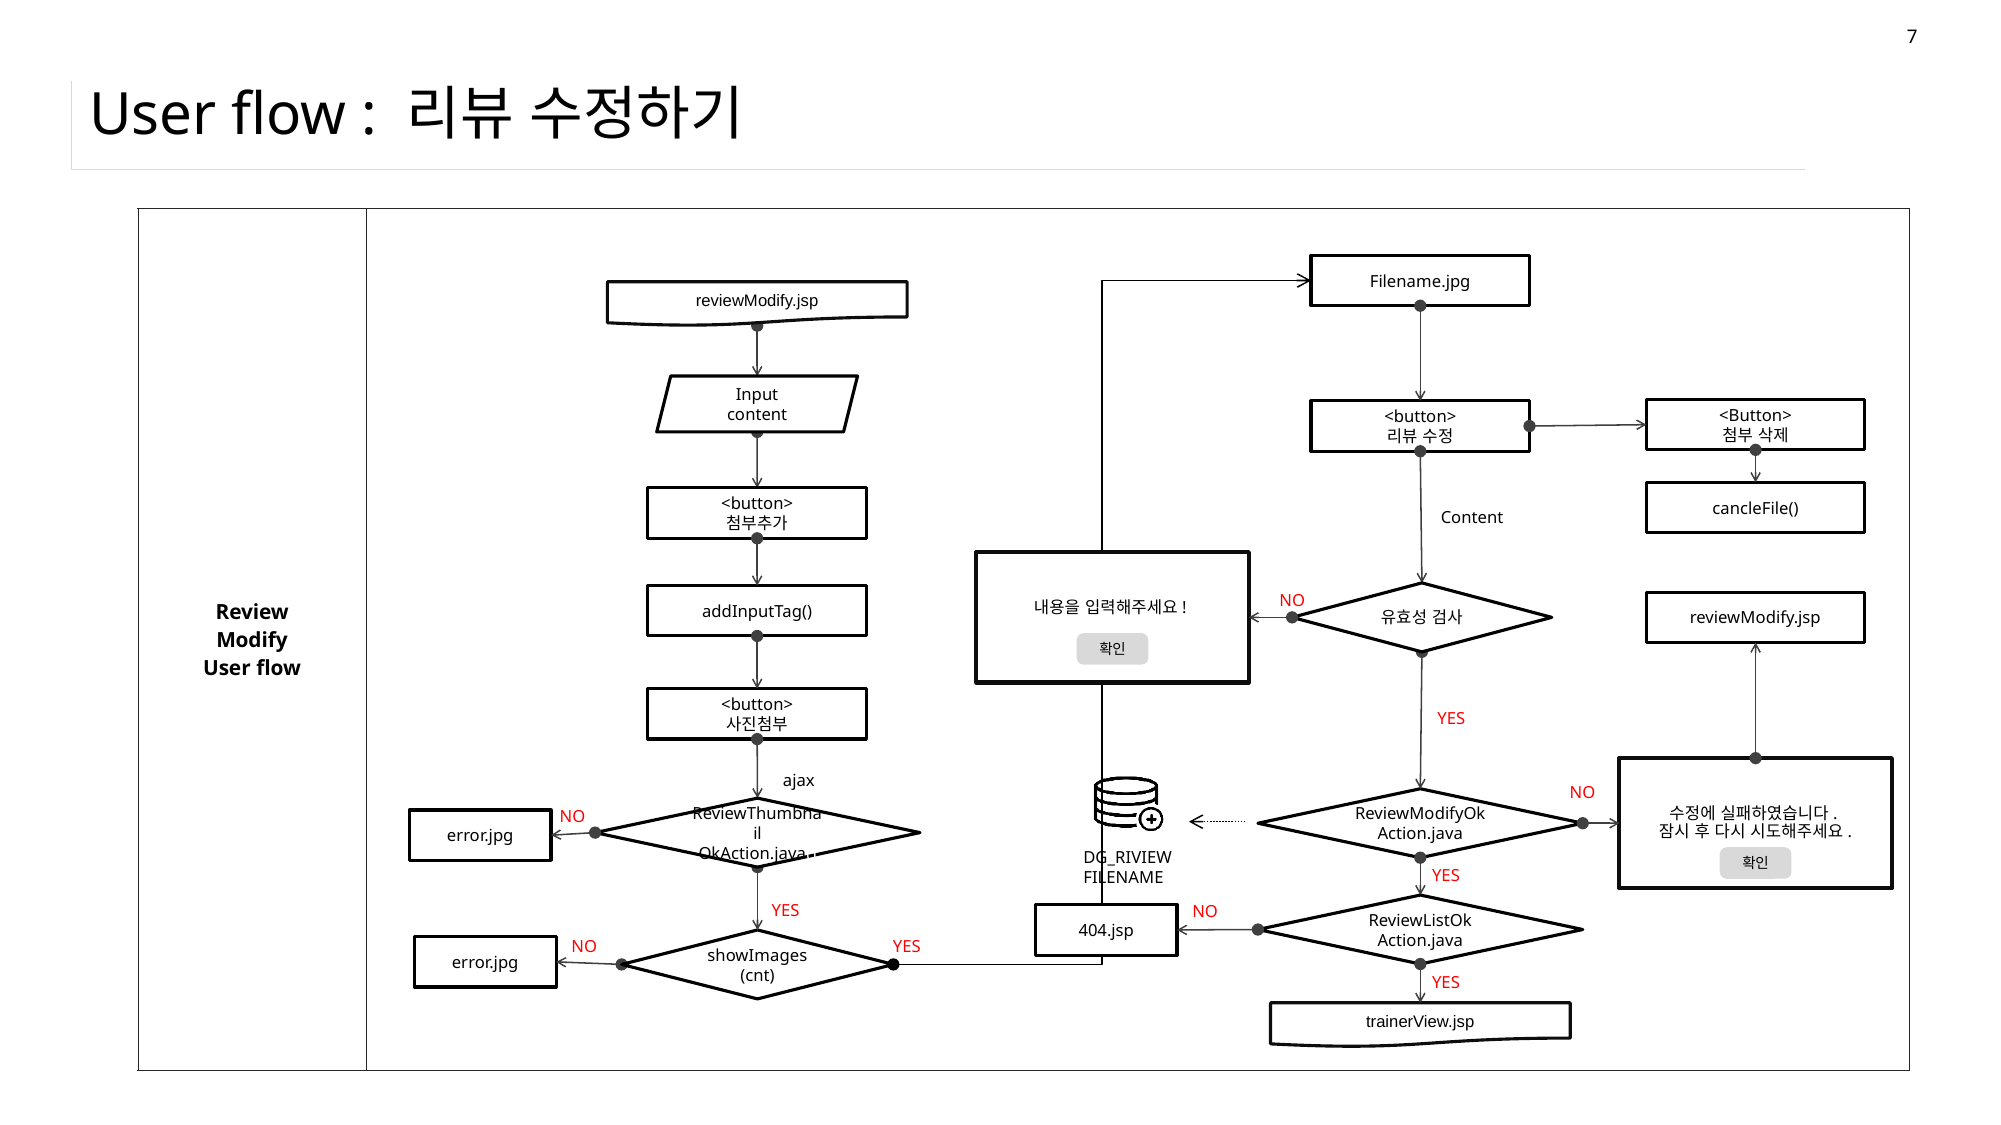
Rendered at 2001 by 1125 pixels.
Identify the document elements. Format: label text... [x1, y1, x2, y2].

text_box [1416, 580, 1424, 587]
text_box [1532, 427, 1644, 433]
text_box 유효성 검사 [1316, 581, 1554, 654]
text_box cancleFile() [1644, 480, 1867, 535]
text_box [1416, 657, 1420, 781]
text_box trainerView.jsp [1268, 1000, 1573, 1049]
text_box addInputTag() [646, 583, 868, 638]
text_box NO [544, 798, 601, 833]
text_box Content [1427, 499, 1519, 535]
text_box YES [878, 928, 887, 960]
text_box ajax [768, 762, 830, 798]
text_box <Button> 첨부 삭제 [1644, 397, 1867, 452]
text_box error.jpg [412, 935, 558, 989]
text_box <button> 리뷰 수정 [1316, 399, 1532, 453]
text_box ReviewListOk Action.java [1316, 893, 1585, 965]
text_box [555, 961, 622, 965]
text_box 7 [1892, 17, 2000, 58]
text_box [1613, 826, 1617, 889]
text_box showImages (cnt) [622, 928, 888, 1001]
text_box ReviewModifyOkAction.java [1316, 787, 1577, 859]
text_box <button> 첨부추가 [646, 486, 868, 540]
text_box reviewModify.jsp [605, 279, 891, 328]
text_box ReviewThumbnail OkAction.java() [601, 796, 887, 870]
picture [1089, 774, 1166, 835]
table_header [367, 209, 1909, 1070]
text_box YES [762, 892, 815, 928]
table_header Review Modify User flow [139, 209, 366, 1070]
text_box <button> 사진첨부 [646, 687, 868, 741]
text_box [893, 280, 1312, 965]
text_box Input content [654, 373, 860, 435]
text_box 19 [972, 553, 1285, 689]
text_box YES [1421, 964, 1475, 999]
text_box NO [1554, 774, 1611, 810]
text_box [1416, 787, 1424, 792]
text_box reviewModify.jsp [1644, 590, 1867, 645]
text_box NO [556, 928, 613, 960]
text_box Filename.jpg [1309, 253, 1532, 308]
text_box 19 [1179, 931, 1255, 935]
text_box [976, 551, 1249, 683]
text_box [550, 832, 596, 836]
title User flow : 리뷰 수정하기 [74, 61, 1949, 162]
text_box error.jpg [407, 808, 553, 862]
text_box NO [1316, 581, 1321, 617]
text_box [1619, 757, 1893, 889]
text_box YES [1427, 700, 1481, 736]
text_box YES [1421, 857, 1475, 893]
